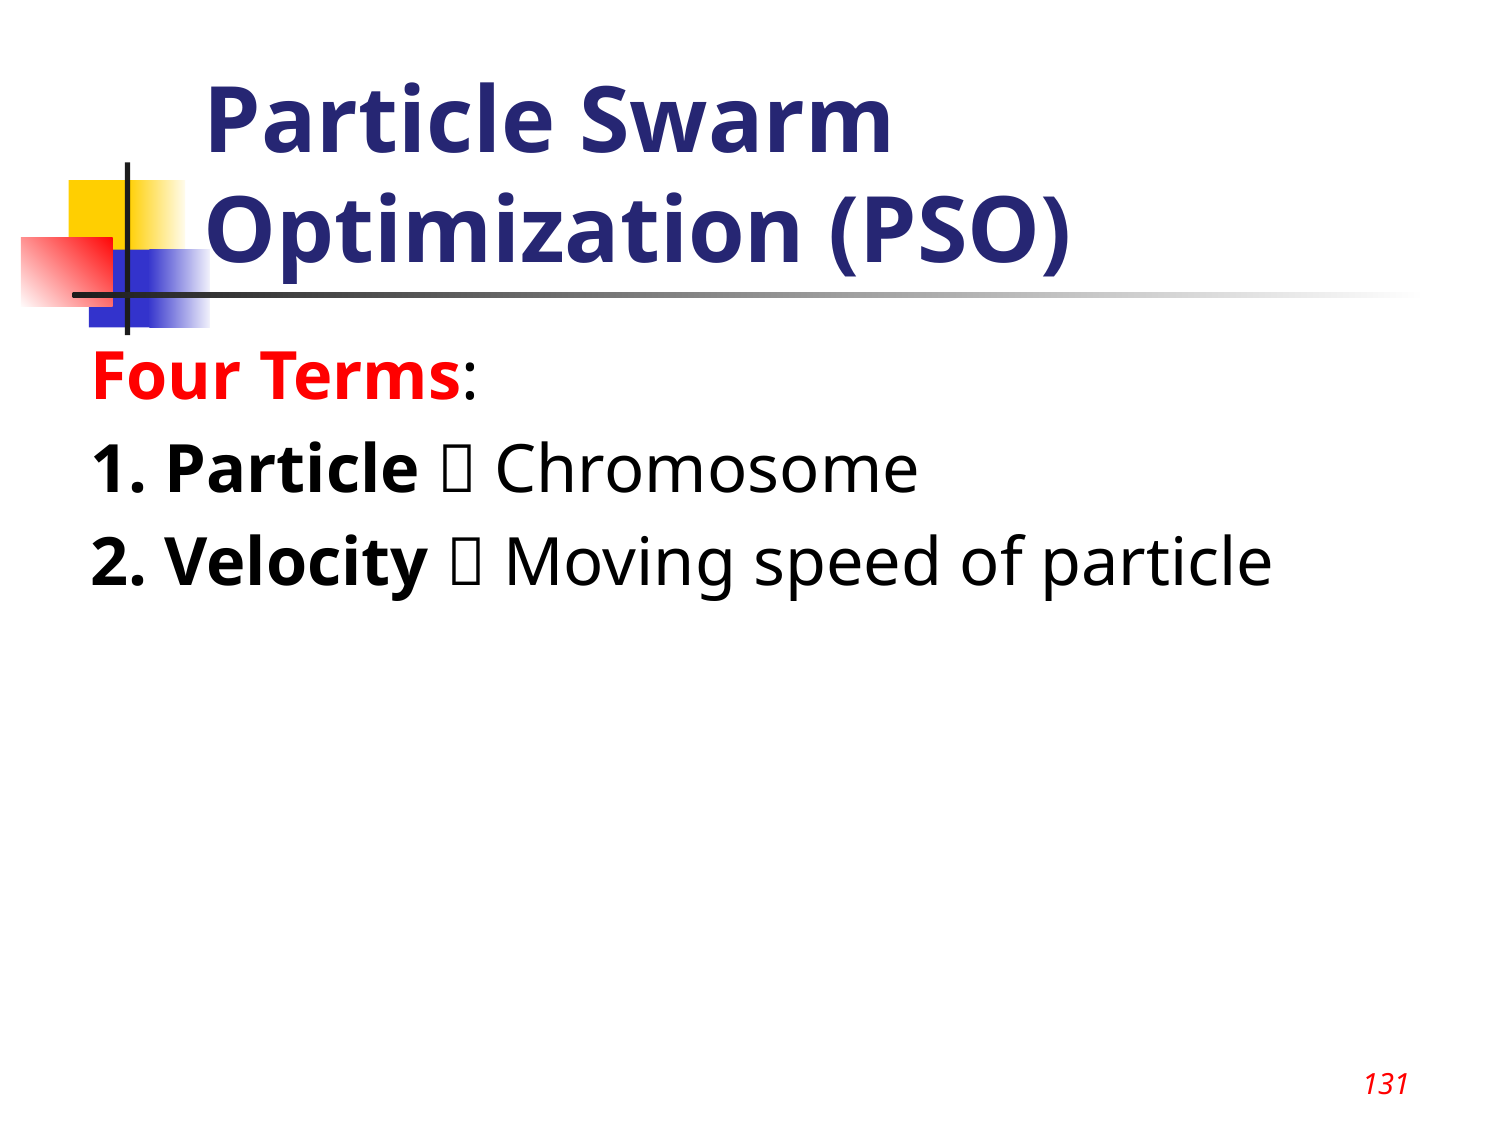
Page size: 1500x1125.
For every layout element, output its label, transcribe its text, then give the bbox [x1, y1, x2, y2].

list Four Terms: 1. Particle  Chromosome 2. Velocity  Moving speed of particle [74, 324, 1500, 1125]
title Particle Swarm Optimization (PSO) [188, 101, 1468, 289]
slide_number 131 [1112, 1037, 1426, 1113]
